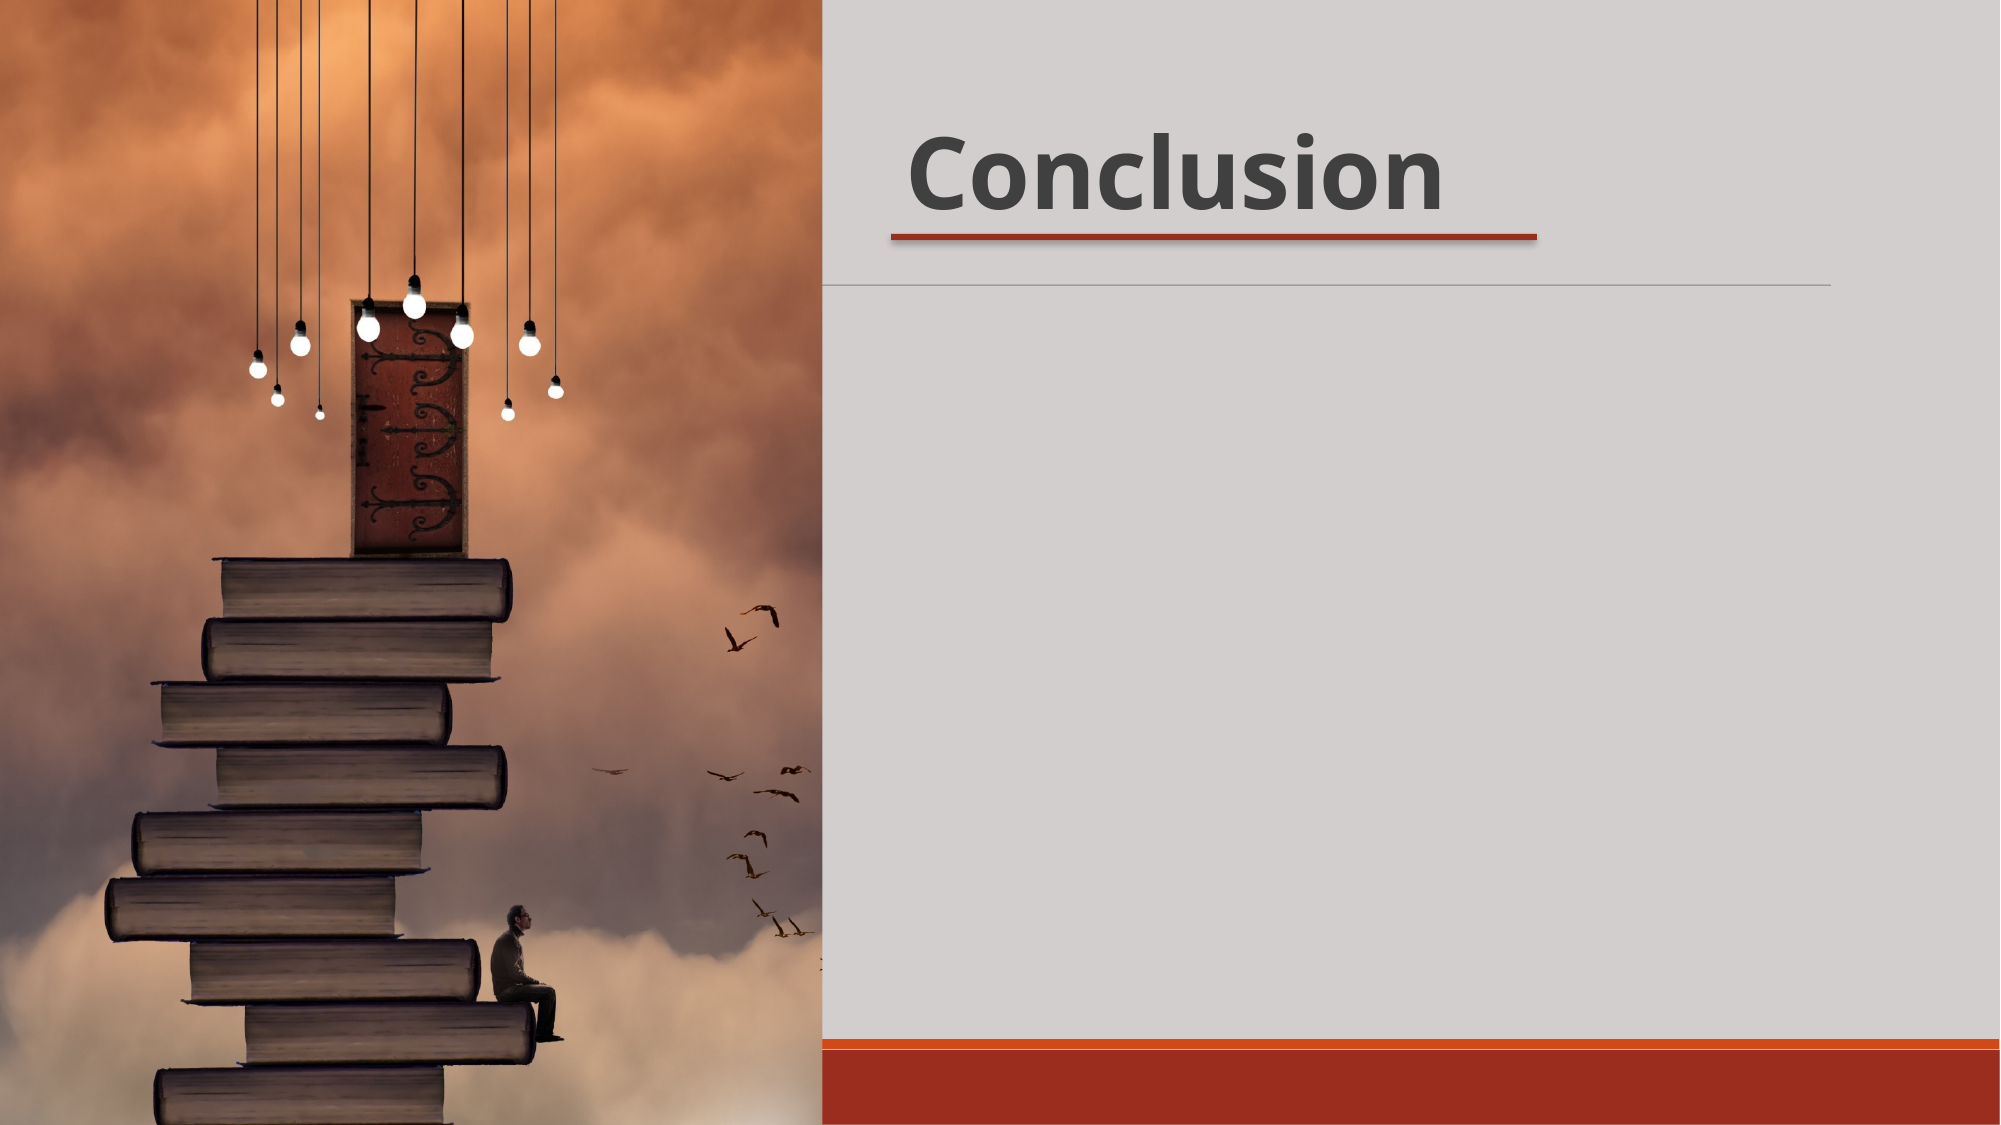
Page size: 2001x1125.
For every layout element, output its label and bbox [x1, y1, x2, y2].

picture [0, 0, 823, 1125]
text_box [891, 233, 1537, 241]
text_box [877, 0, 2000, 238]
